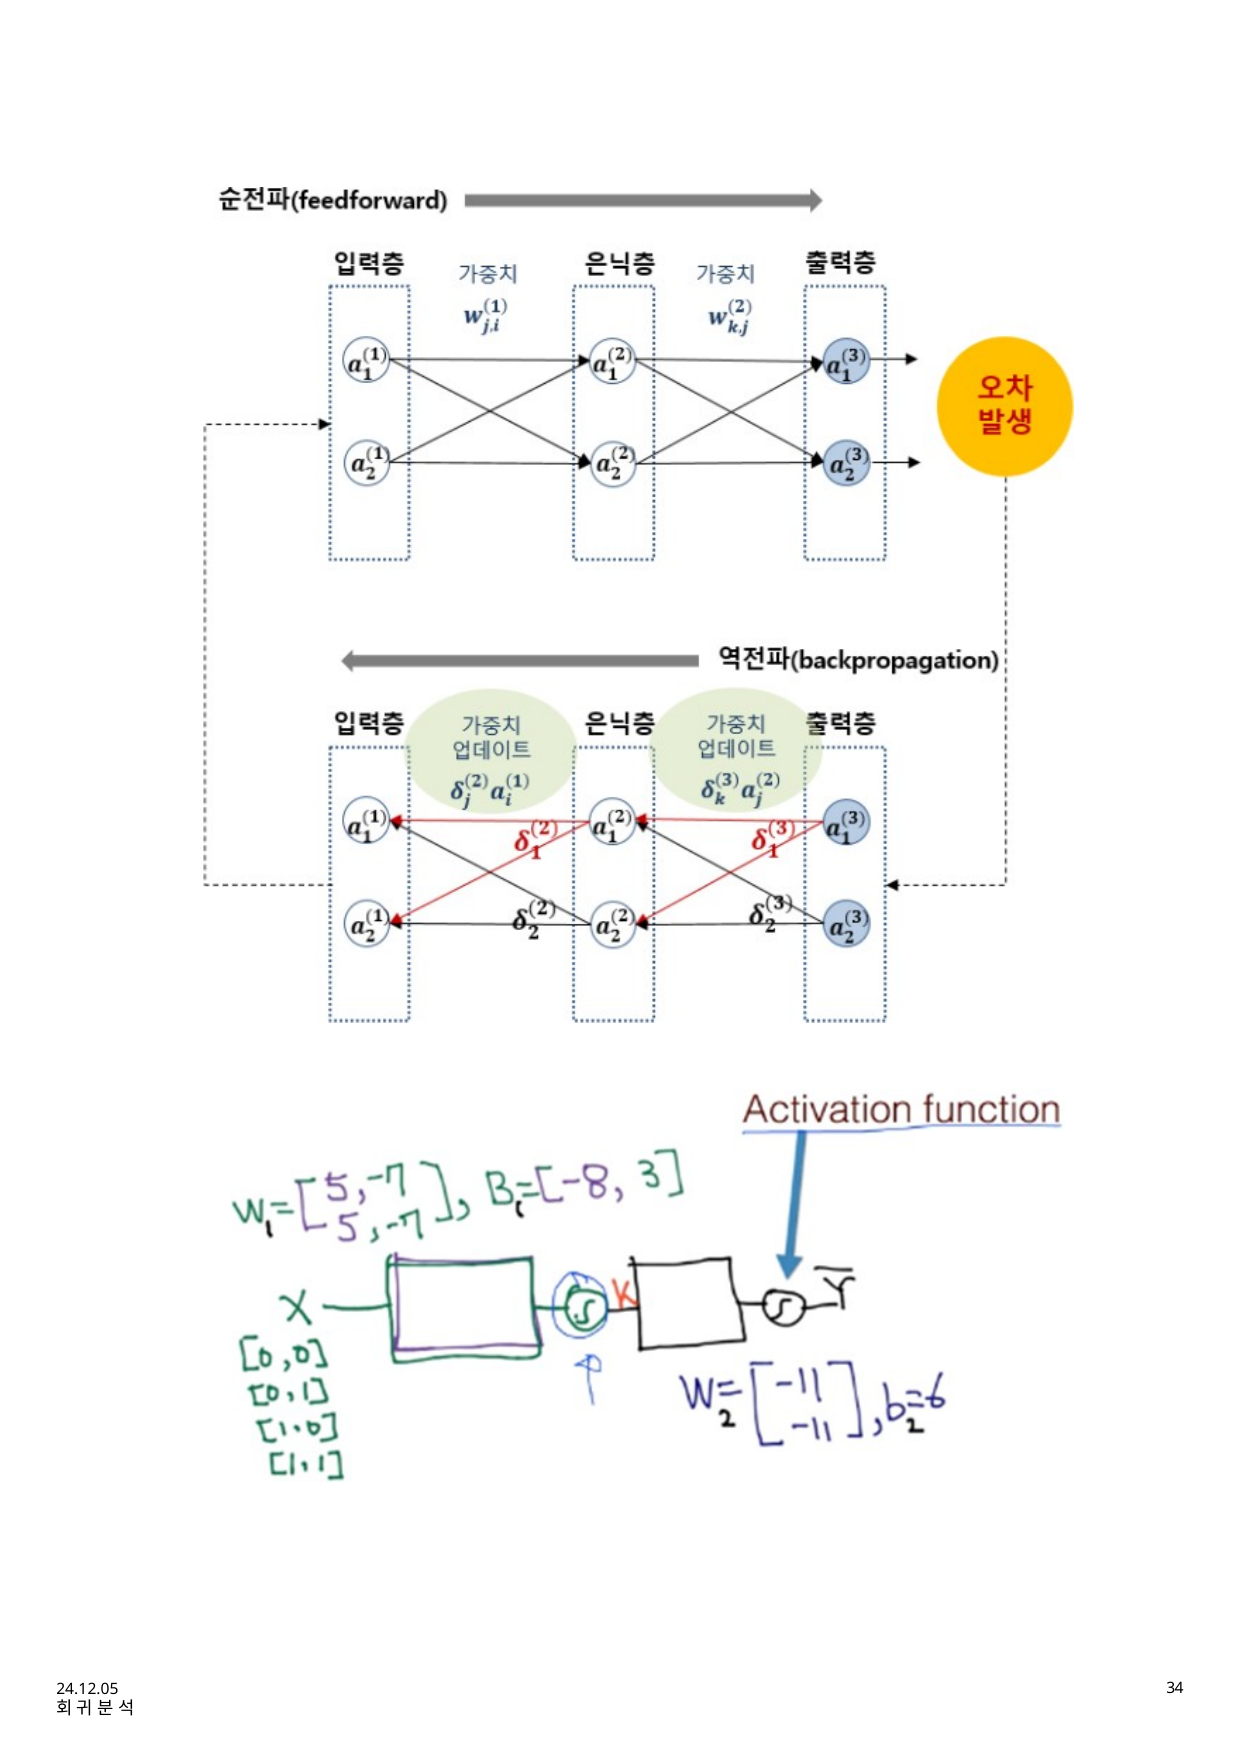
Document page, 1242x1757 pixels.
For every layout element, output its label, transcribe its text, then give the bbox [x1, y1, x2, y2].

slide_number 34 [1159, 1676, 1194, 1757]
picture [203, 187, 1075, 1024]
footer 24.12.05 회귀분석 [54, 1676, 182, 1757]
picture [231, 1089, 1065, 1483]
